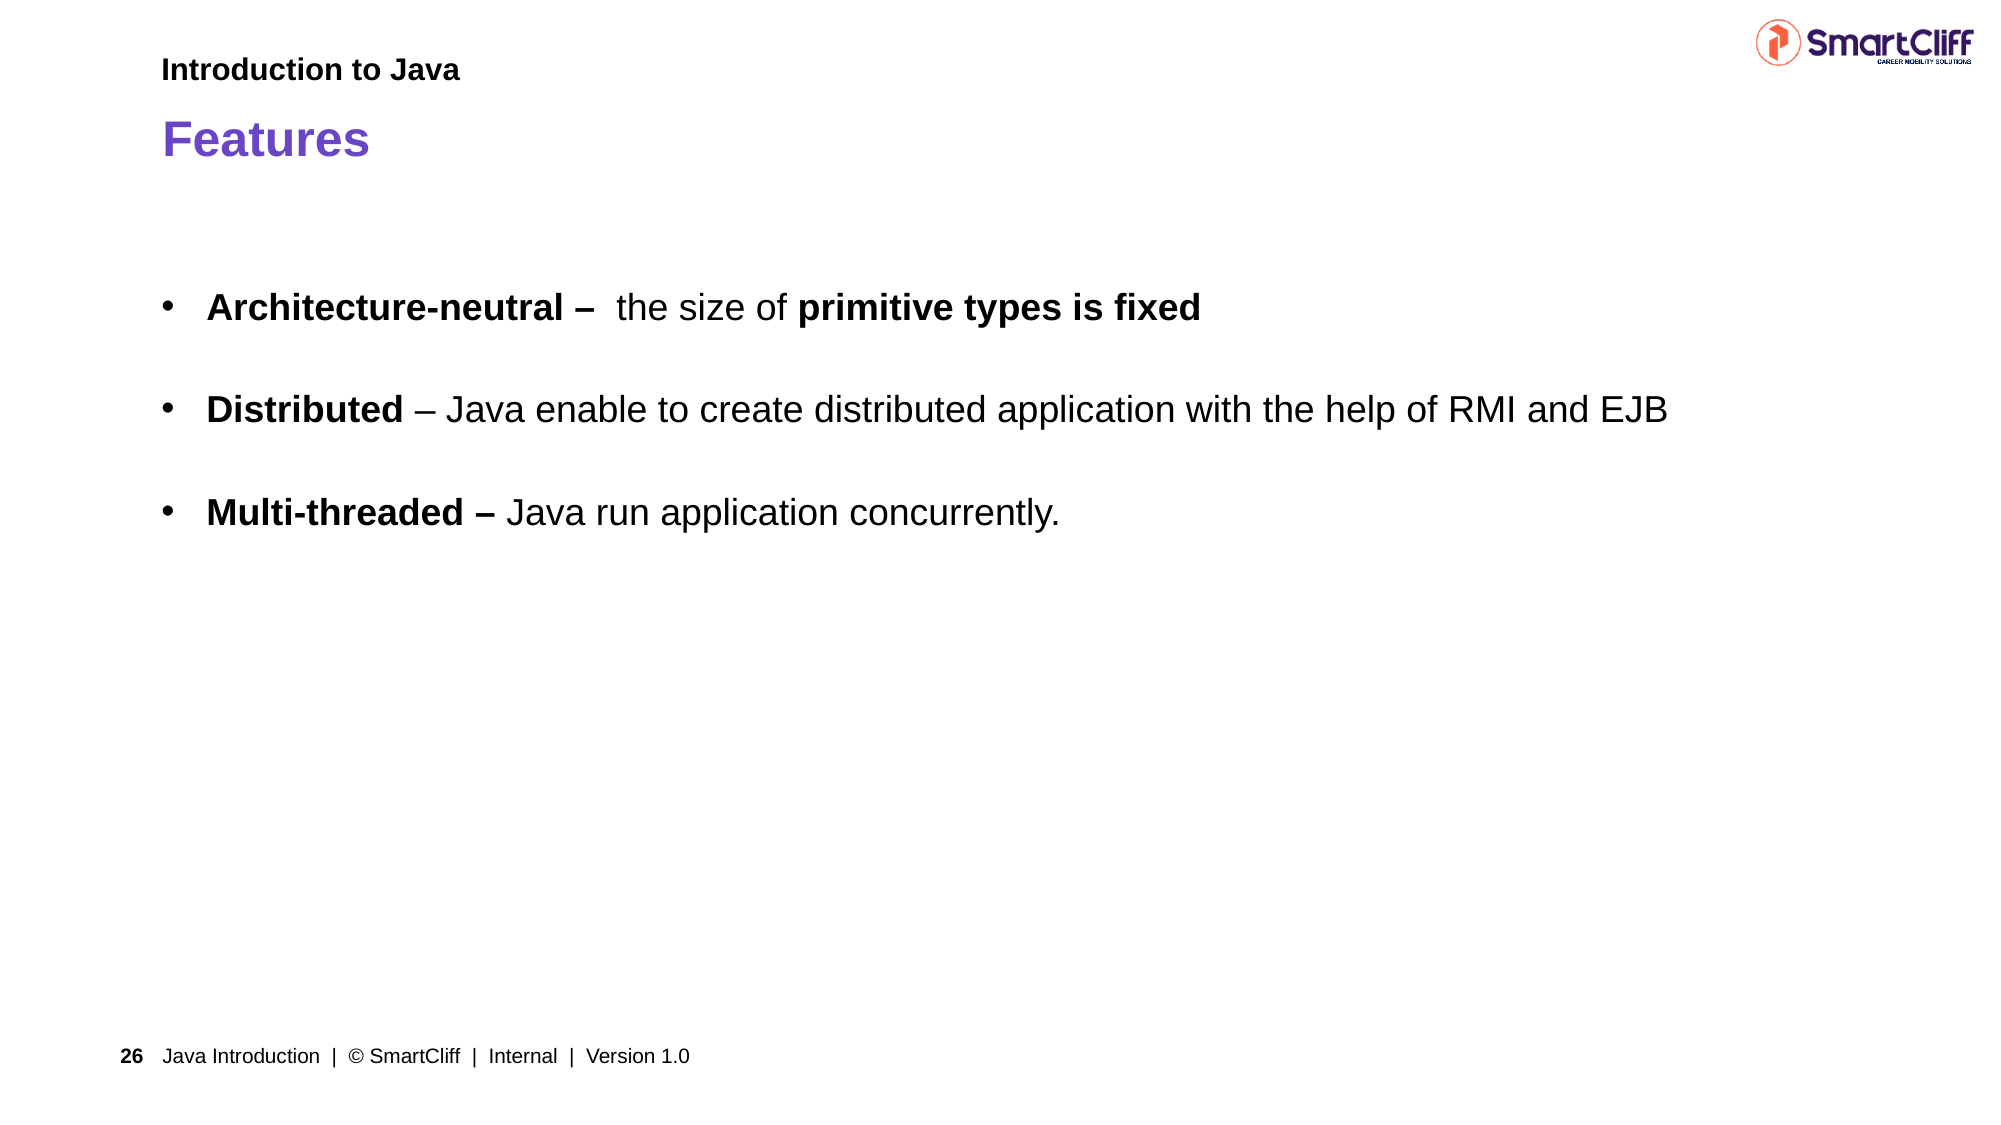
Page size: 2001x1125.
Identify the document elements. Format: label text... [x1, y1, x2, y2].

title Features [162, 105, 1954, 169]
footer Java Introduction | © SmartCliff | Internal | Version 1.0 [162, 1032, 1567, 1079]
slide_number 26 [63, 1032, 162, 1079]
picture [1750, 13, 1980, 73]
list Introduction to Java [161, 48, 1953, 110]
list Architecture-neutral – the size of primitive types is fixed Distributed – Java enable to create distributed application with the help of RMI and EJB Multi-threaded – Java run application concurrently. [161, 237, 1953, 950]
